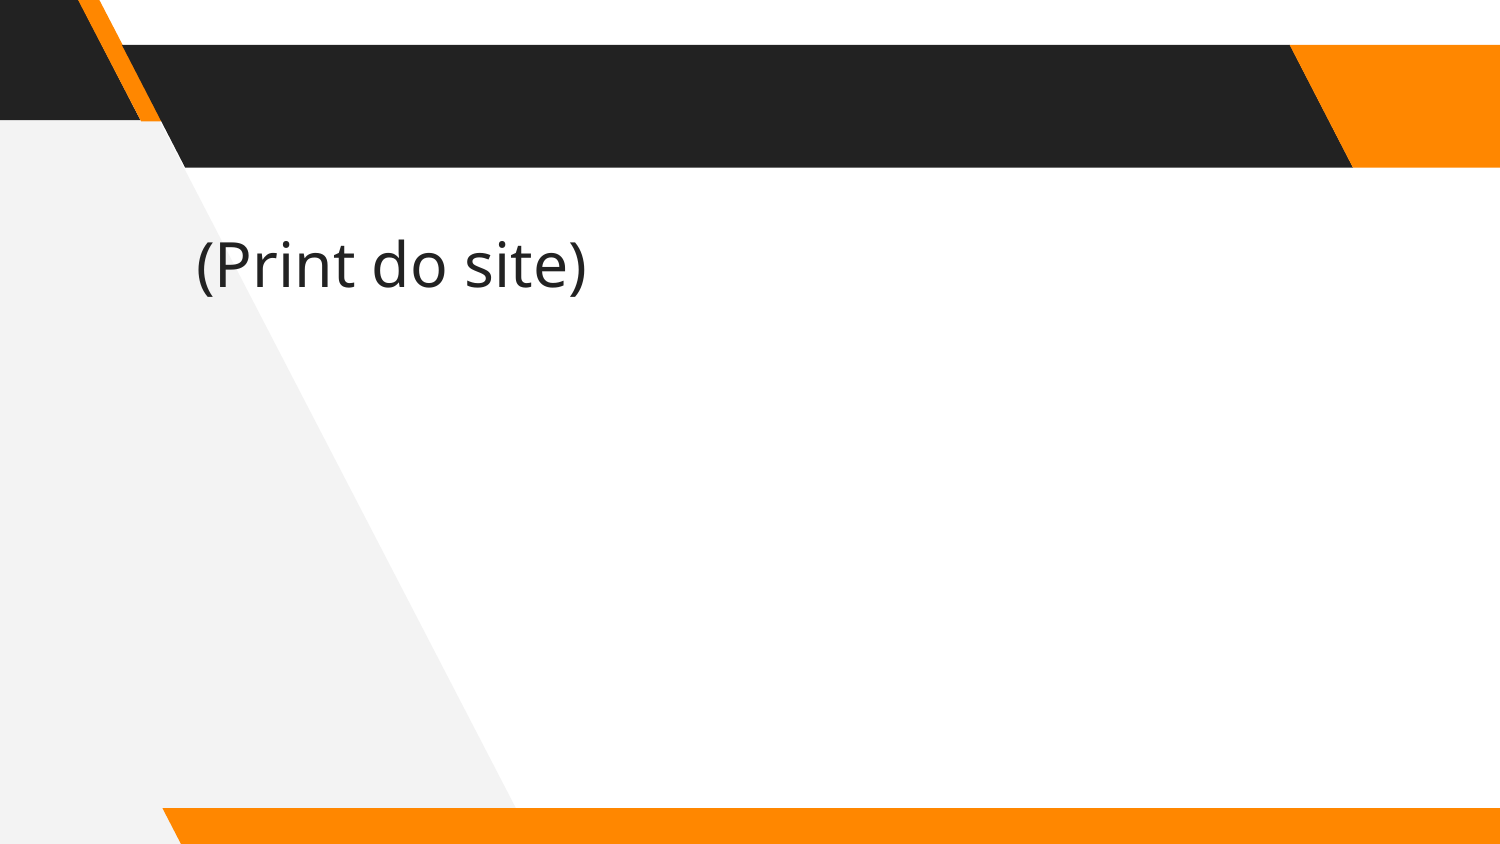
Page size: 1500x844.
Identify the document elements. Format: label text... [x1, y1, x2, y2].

list (Print do site) [181, 209, 1425, 808]
